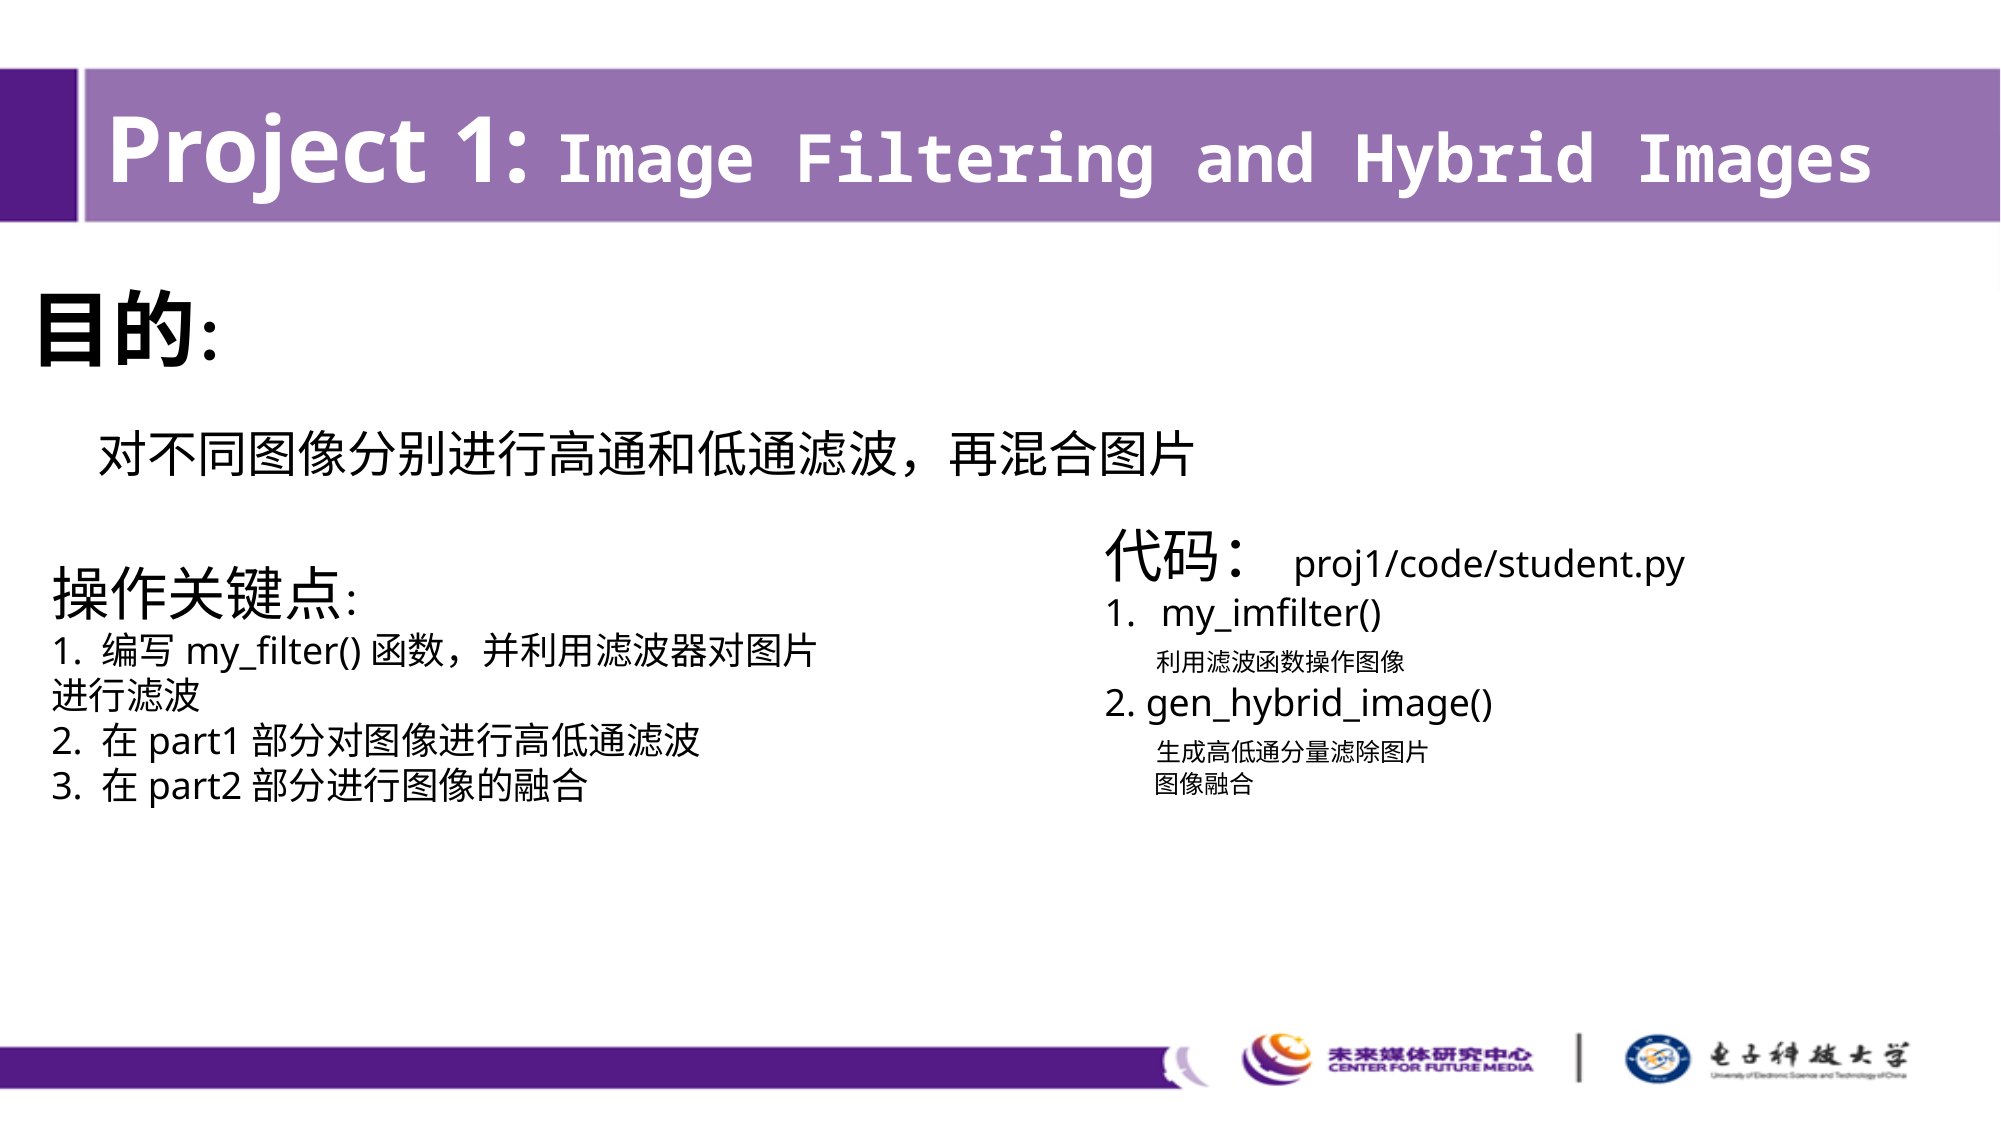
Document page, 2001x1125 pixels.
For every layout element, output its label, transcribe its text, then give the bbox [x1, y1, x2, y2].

text_box 代码：proj1/code/student.py my_imfilter() 利用滤波函数操作图像 2. gen_hybrid_image() 生成高低通分量滤除图片 图像融合 [1089, 511, 1915, 852]
text_box 目的： 对不同图像分别进行高通和低通滤波，再混合图片 [14, 270, 1373, 490]
text_box 操作关键点： 1. 编写my_filter()函数，并利用滤波器对图片进行滤波 2. 在part1部分对图像进行高低通滤波 3. 在part2部分进行图像的融合 [36, 549, 862, 815]
text_box Project 1: Image Filtering and Hybrid Images [90, 83, 1915, 209]
picture [0, 0, 2001, 1125]
